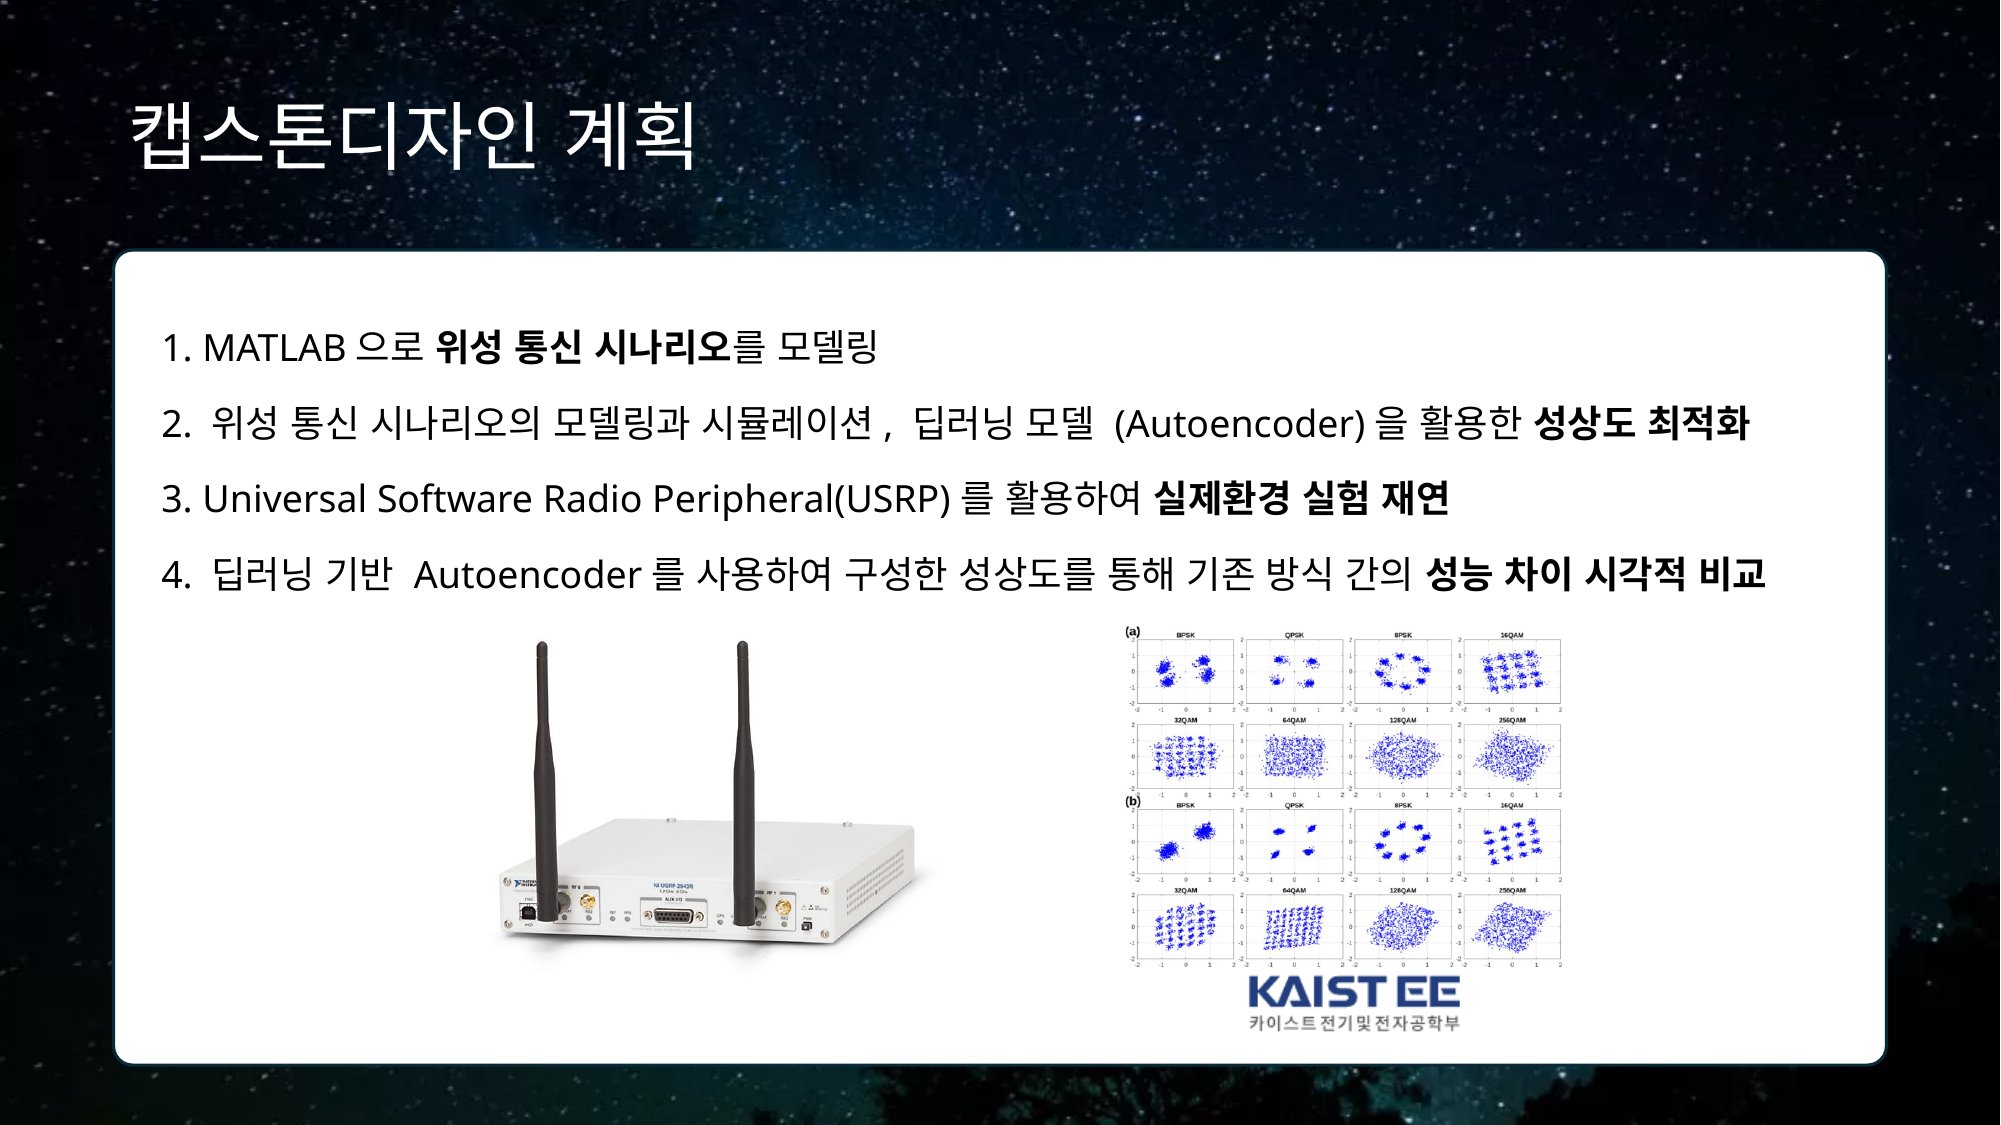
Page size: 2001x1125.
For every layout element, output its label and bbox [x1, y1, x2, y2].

picture [0, 0, 2000, 1125]
text_box [1117, 619, 1565, 1043]
